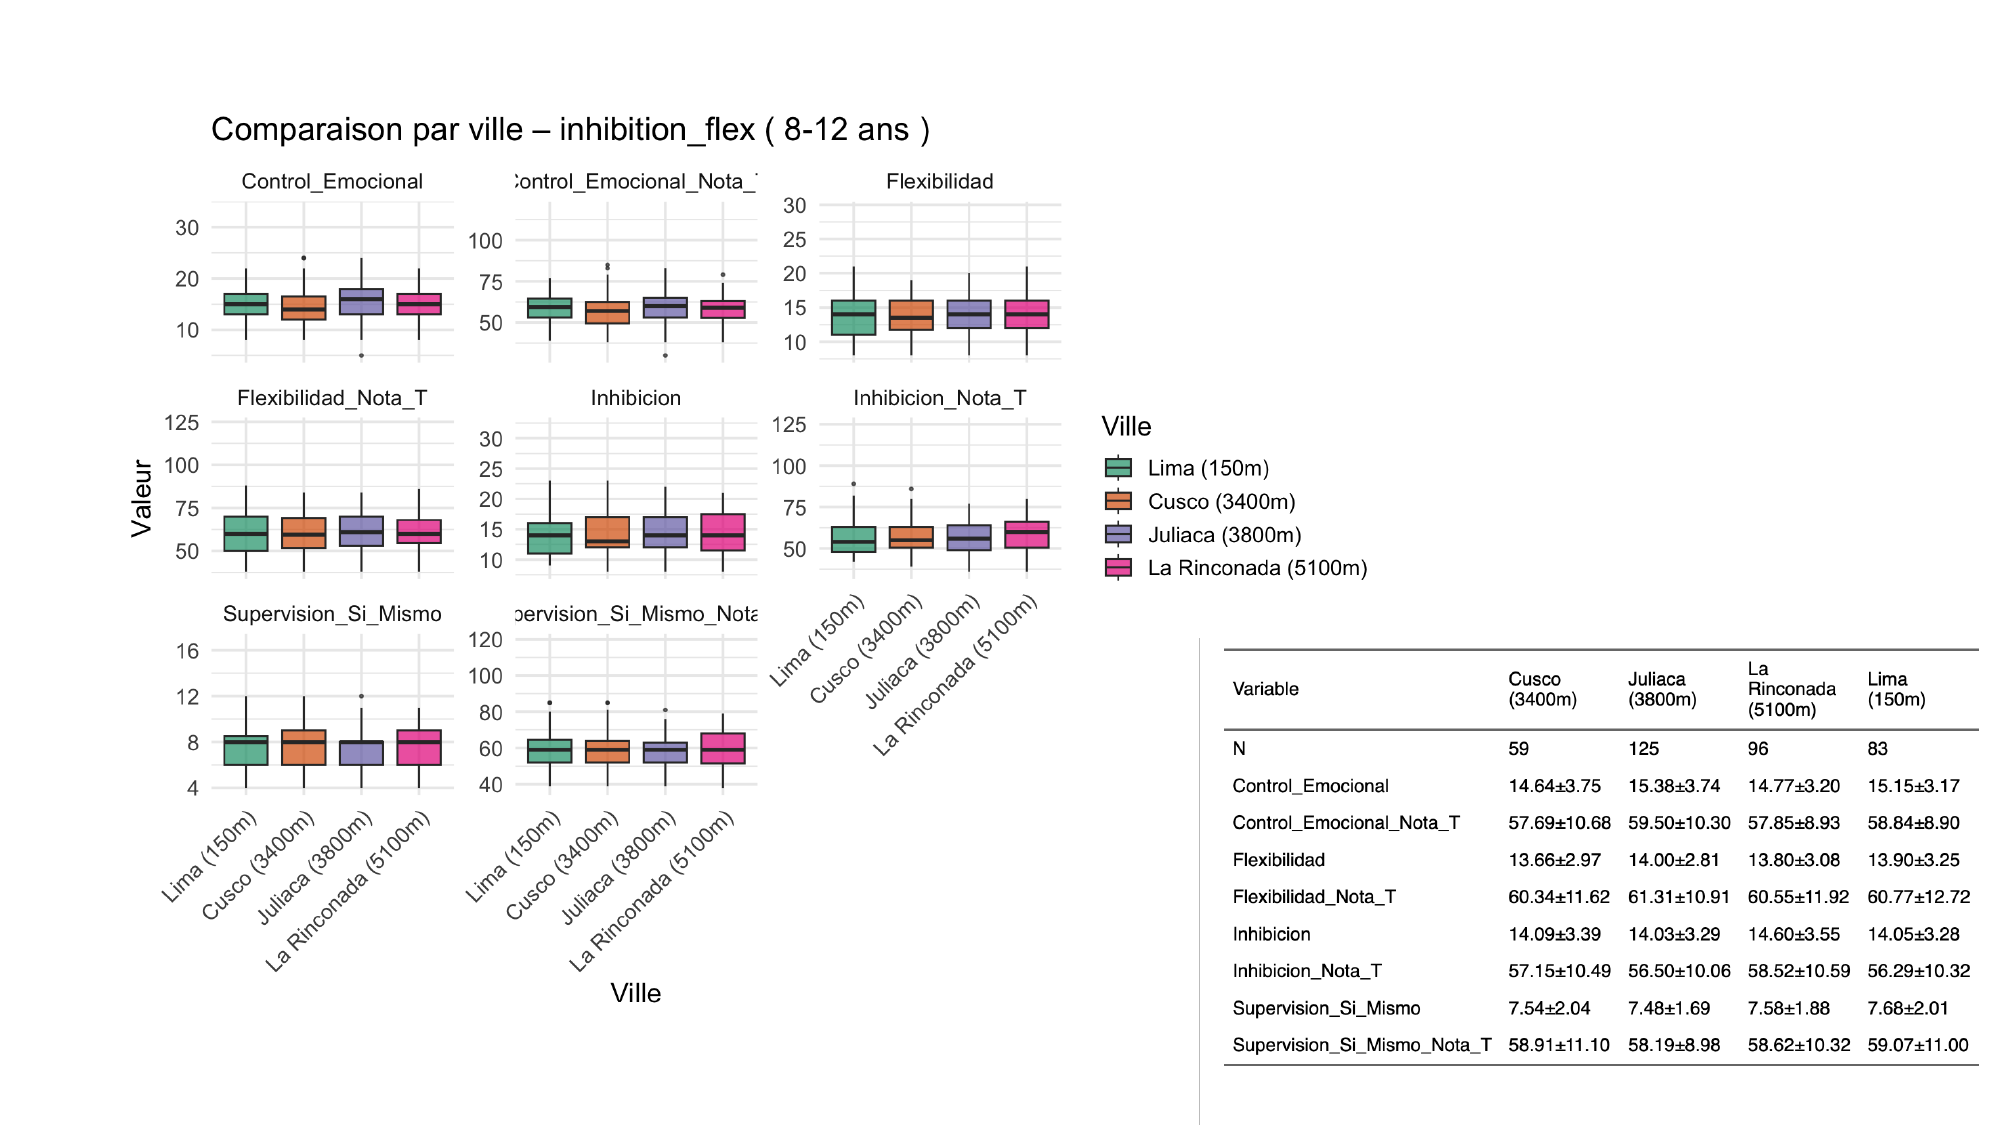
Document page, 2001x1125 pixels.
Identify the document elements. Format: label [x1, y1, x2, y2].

picture [117, 103, 2000, 1125]
